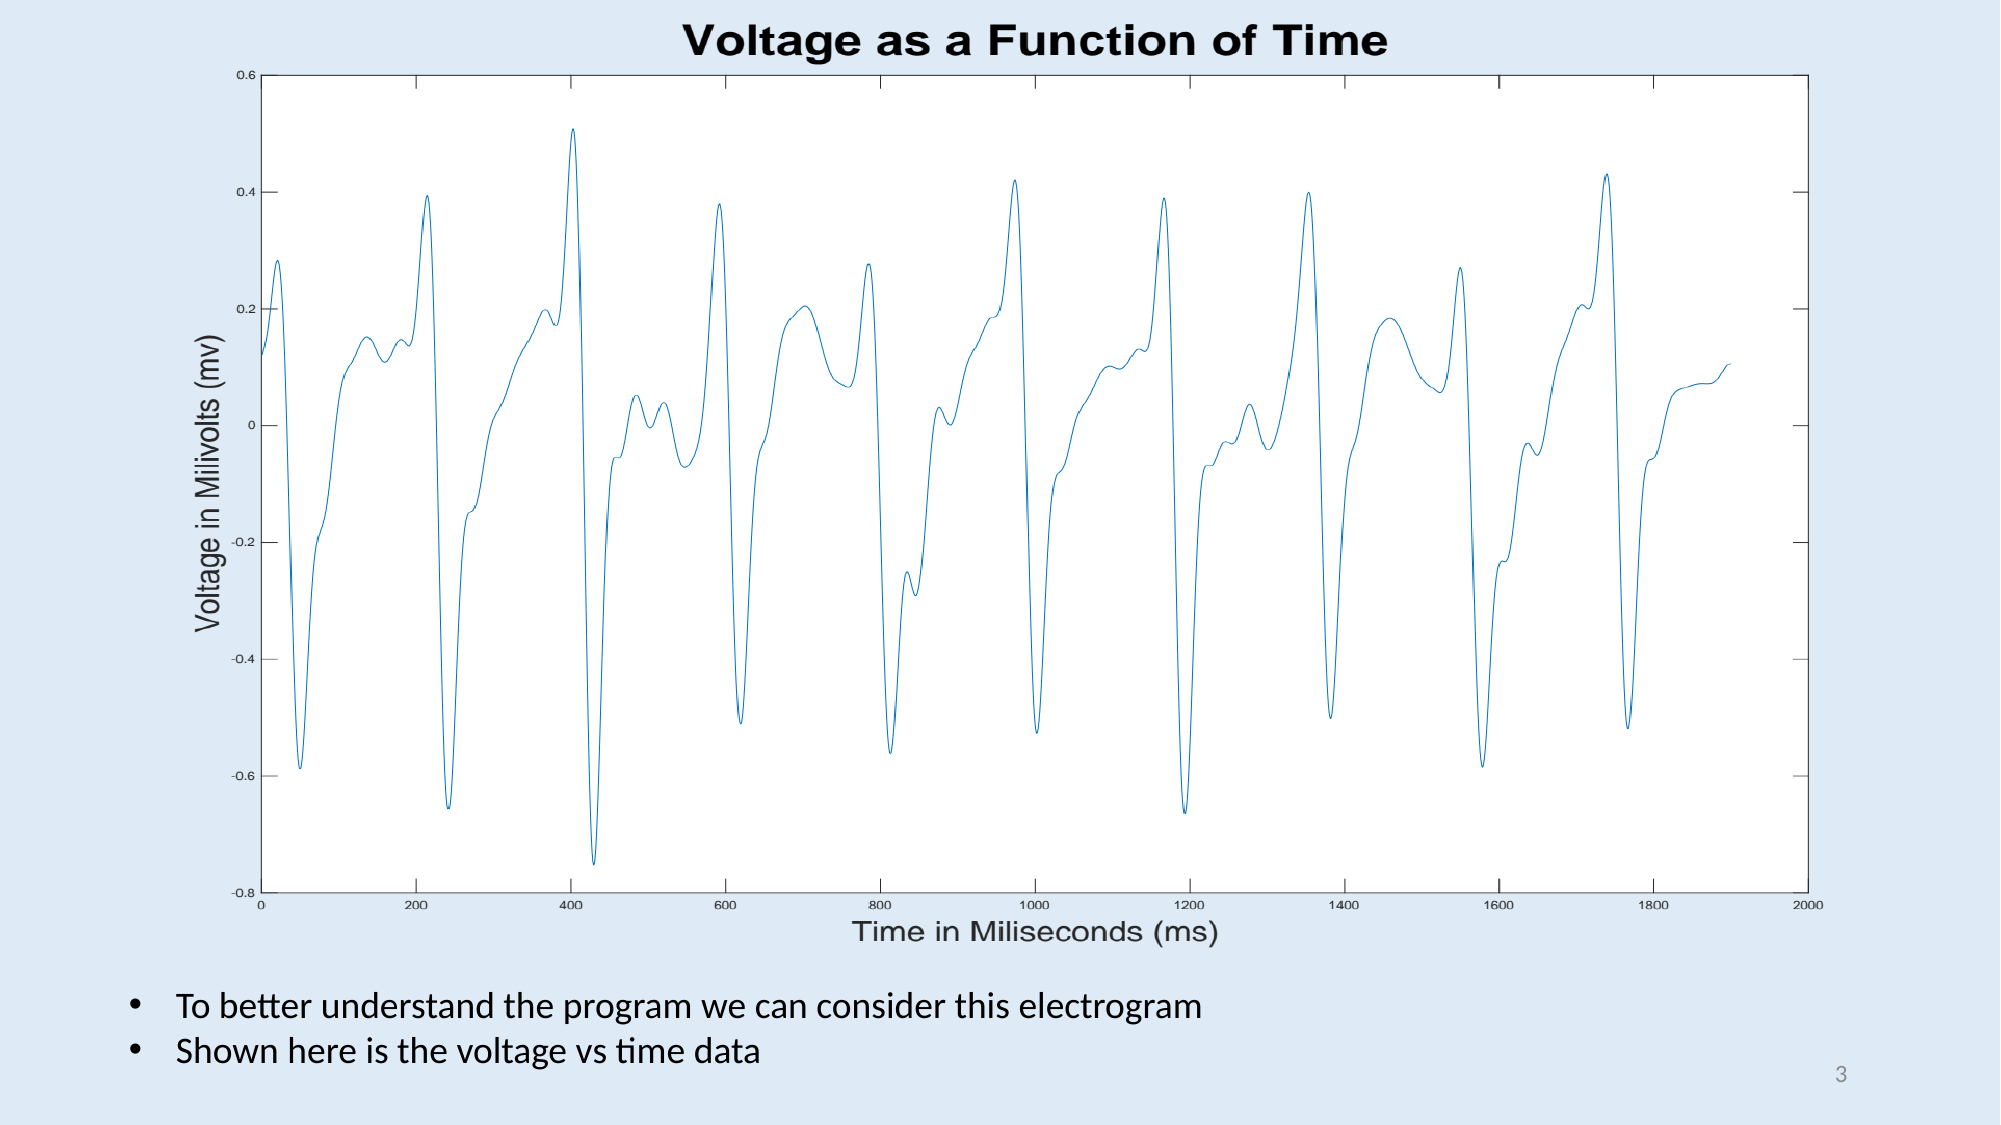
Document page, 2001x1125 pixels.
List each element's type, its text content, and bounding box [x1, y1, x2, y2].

slide_number 3 [1412, 1042, 1863, 1103]
picture [2, 0, 1997, 1000]
text_box To better understand the program we can consider this electrogram Shown here is the voltage vs time data [114, 1000, 1886, 1078]
